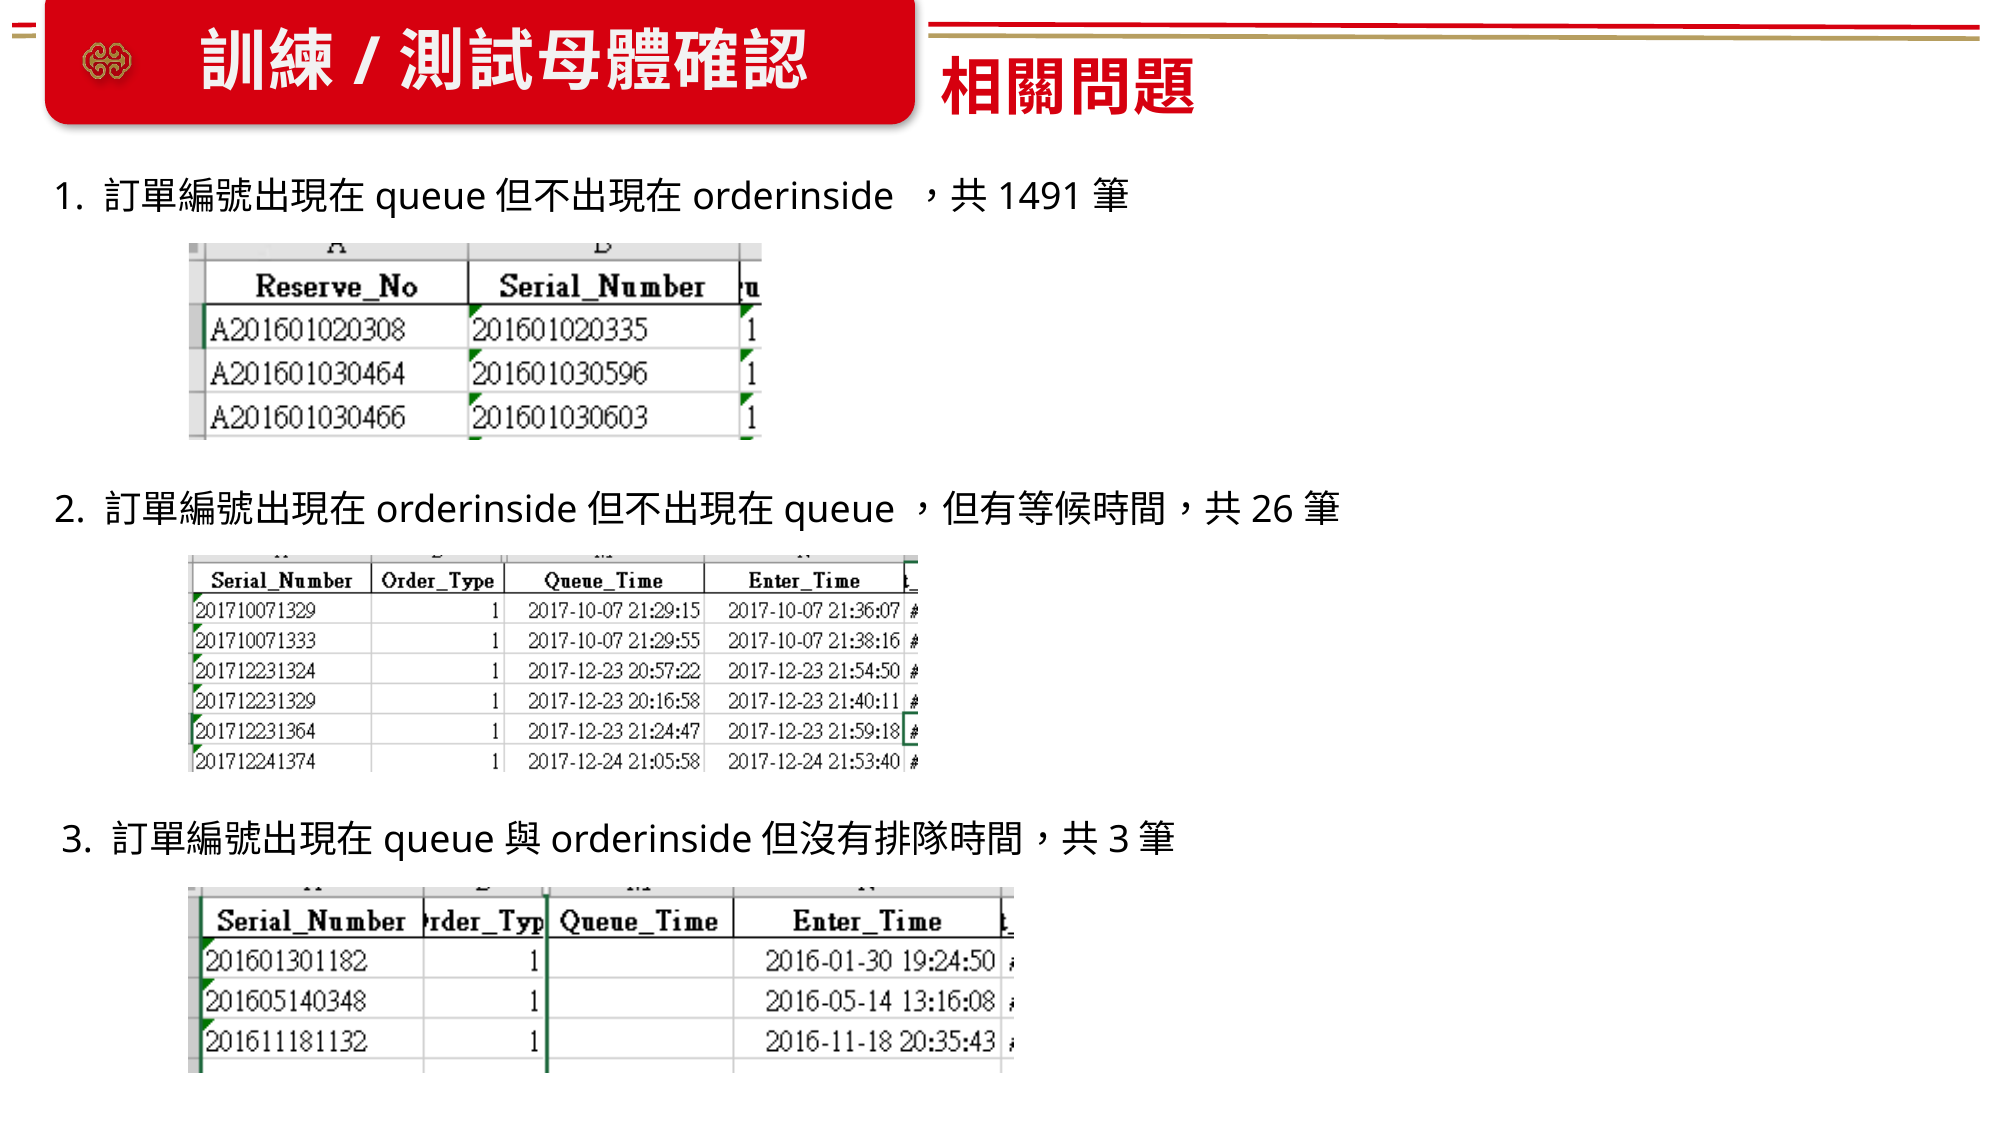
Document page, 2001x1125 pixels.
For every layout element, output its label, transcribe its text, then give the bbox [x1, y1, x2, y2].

picture [188, 555, 918, 772]
text_box 相關問題 [925, 39, 1212, 130]
text_box 1. 訂單編號出現在queue但不出現在orderinside ，共1491筆 [38, 164, 1145, 225]
picture [188, 243, 762, 440]
text_box 3. 訂單編號出現在queue與orderinside但沒有排隊時間，共3筆 [46, 807, 1191, 868]
text_box 2. 訂單編號出現在orderinside但不出現在queue，但有等候時間，共26筆 [39, 477, 1356, 537]
picture [188, 887, 1014, 1073]
text_box 訓練/測試母體確認 [185, 10, 825, 106]
picture [79, 38, 135, 80]
